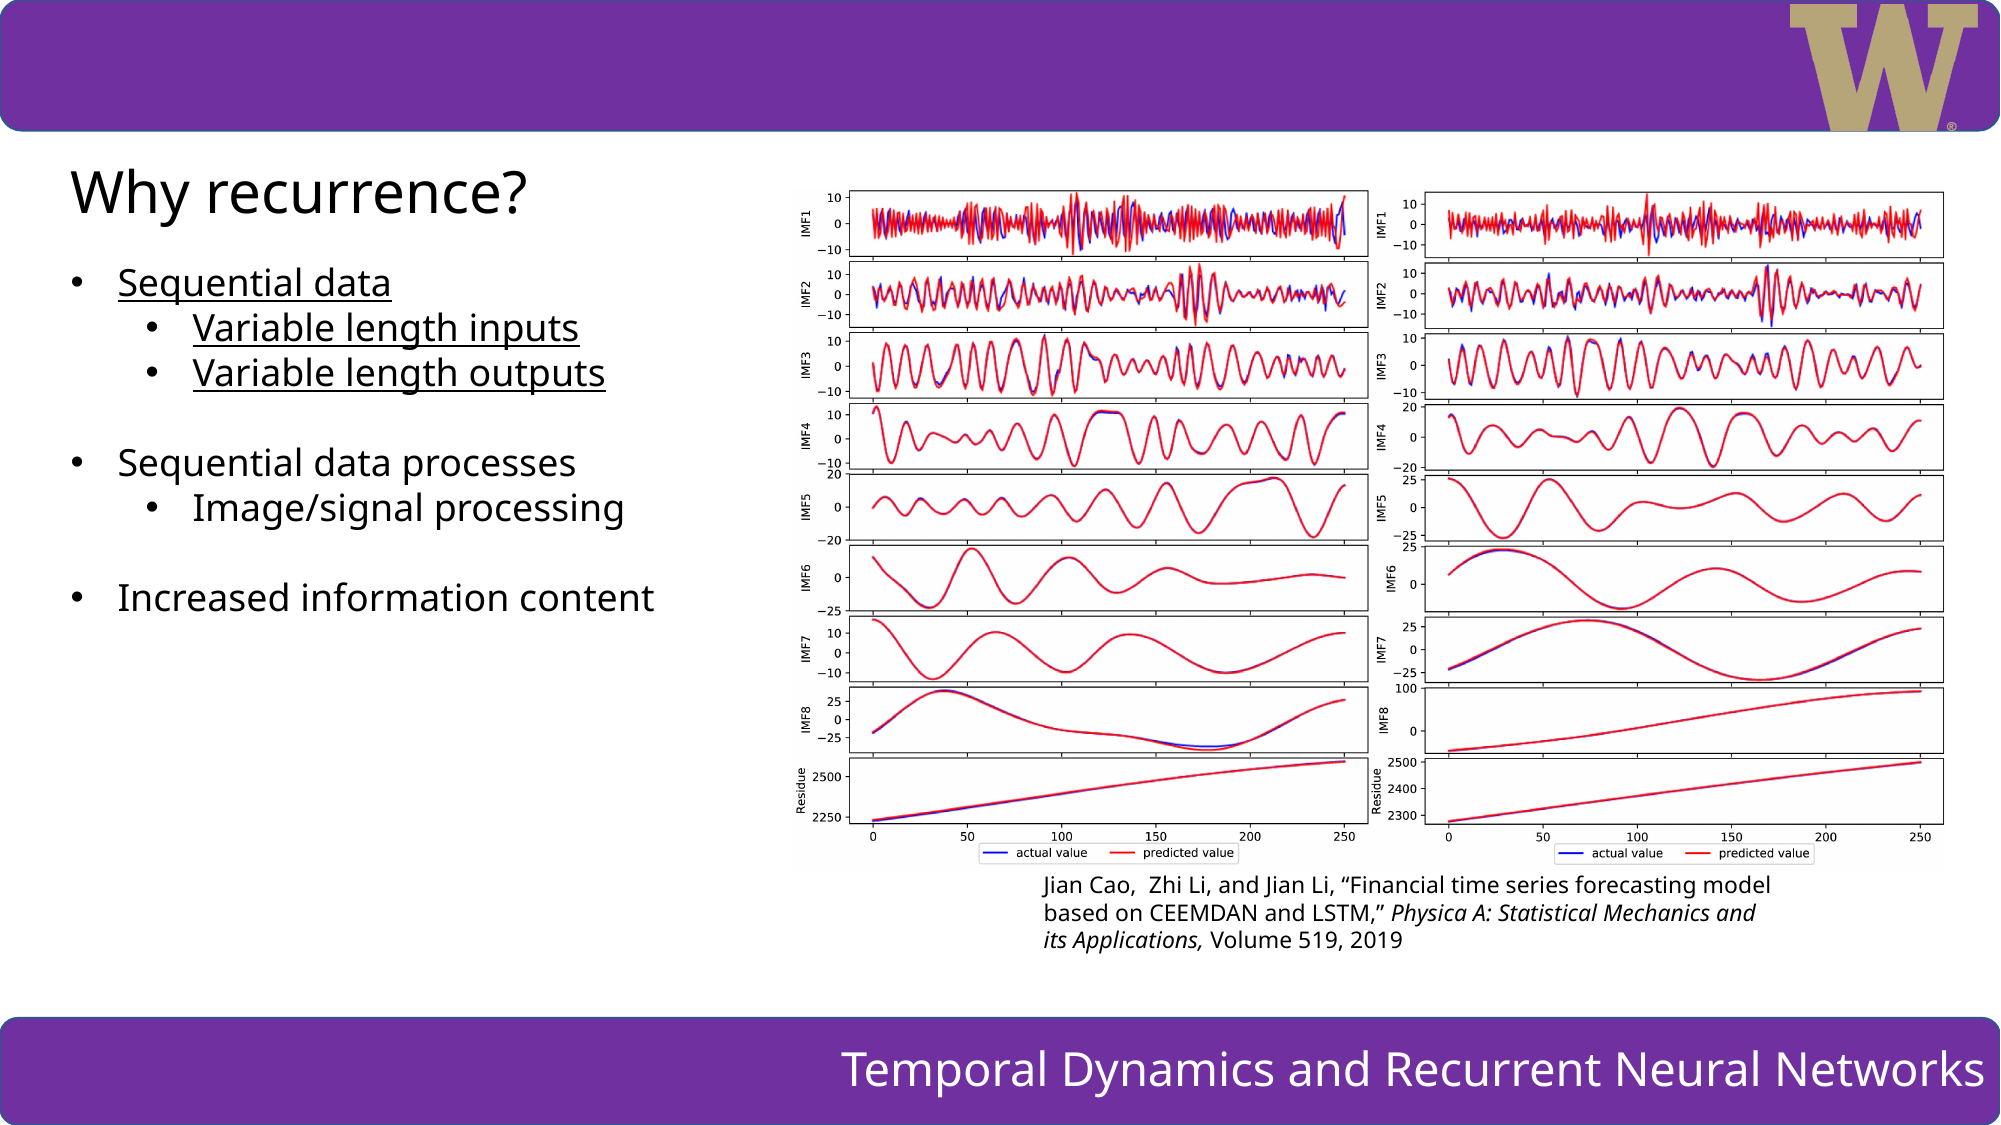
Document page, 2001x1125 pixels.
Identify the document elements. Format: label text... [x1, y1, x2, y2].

text_box Sequential data Variable length inputs Variable length outputs Sequential data processes Image/signal processing Increased information content [55, 251, 750, 787]
text_box Temporal Dynamics and Recurrent Neural Networks [663, 1038, 2000, 1105]
picture [792, 187, 1945, 874]
text_box Jian Cao, Zhi Li, and Jian Li, “Financial time series forecasting model based on CEEMDAN and LSTM,” Physica A: Statistical Mechanics and its Applications, Volume 519, 2019 [1028, 874, 1799, 961]
picture [1790, 4, 1978, 131]
text_box Why recurrence? [55, 148, 1742, 233]
text_box [0, 0, 2000, 132]
text_box [0, 1016, 2000, 1125]
